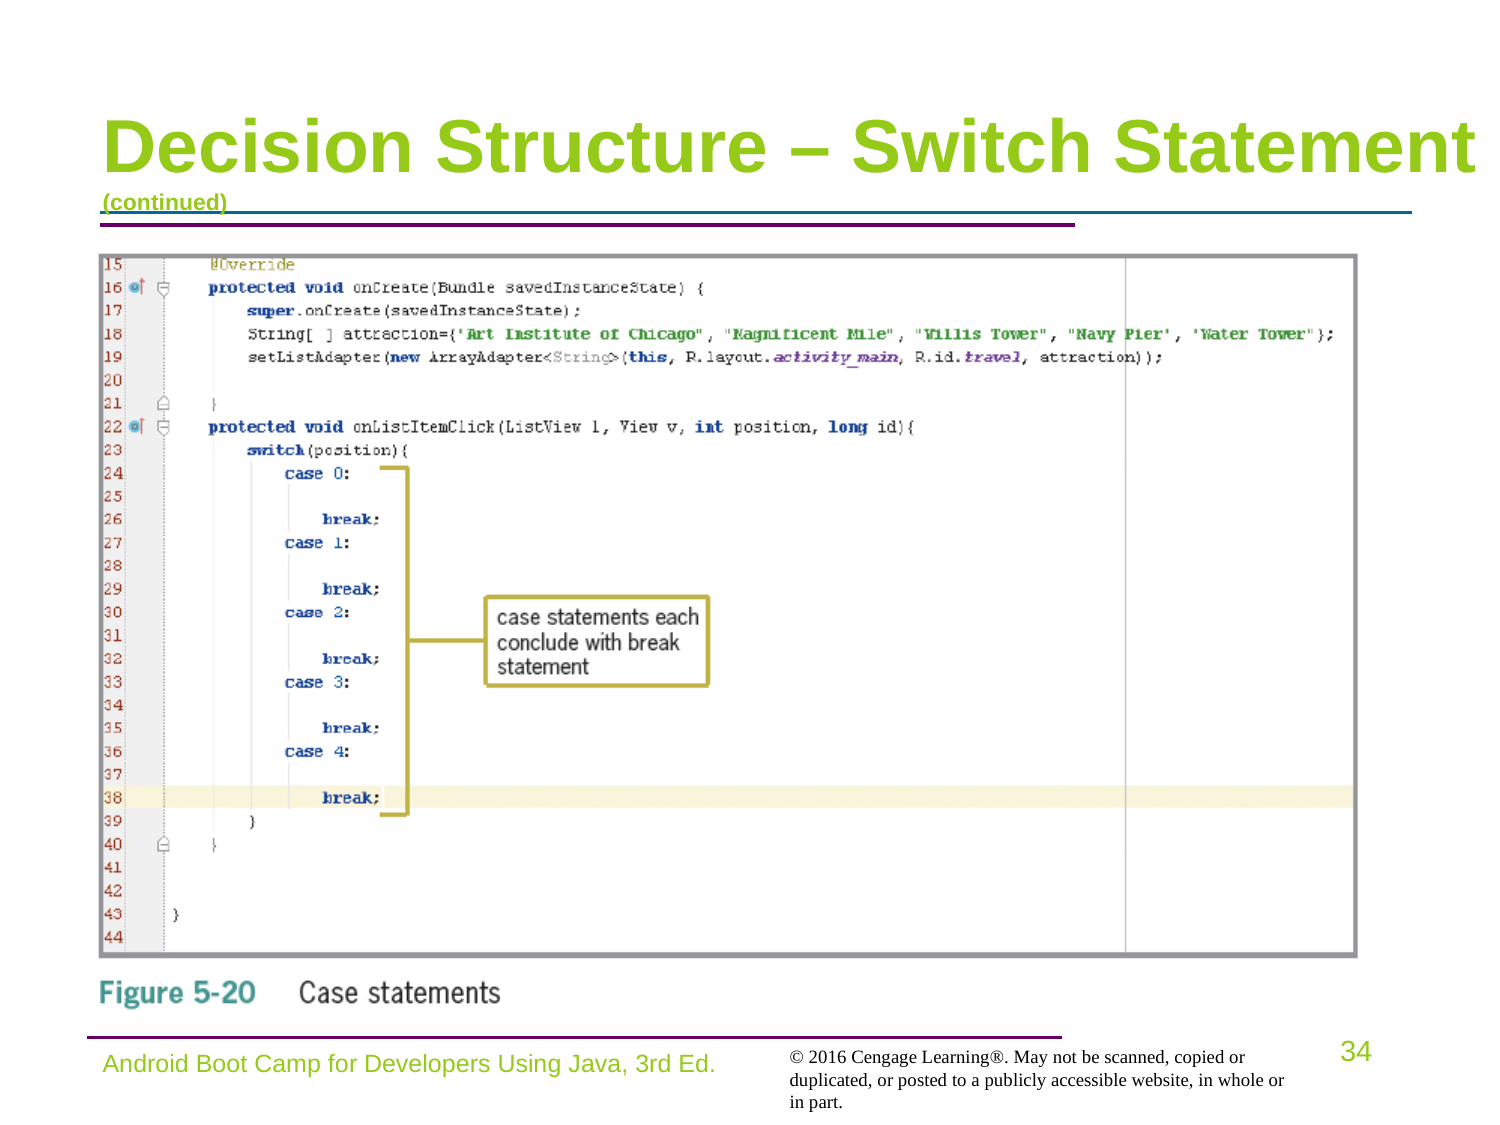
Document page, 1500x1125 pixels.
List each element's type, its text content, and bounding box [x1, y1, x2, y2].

footer Android Boot Camp for Developers Using Java, 3rd Ed. [87, 1034, 988, 1100]
picture [87, 236, 1388, 1027]
title Decision Structure – Switch Statement (continued) [87, 62, 1500, 251]
slide_number 34 [1074, 1033, 1388, 1100]
